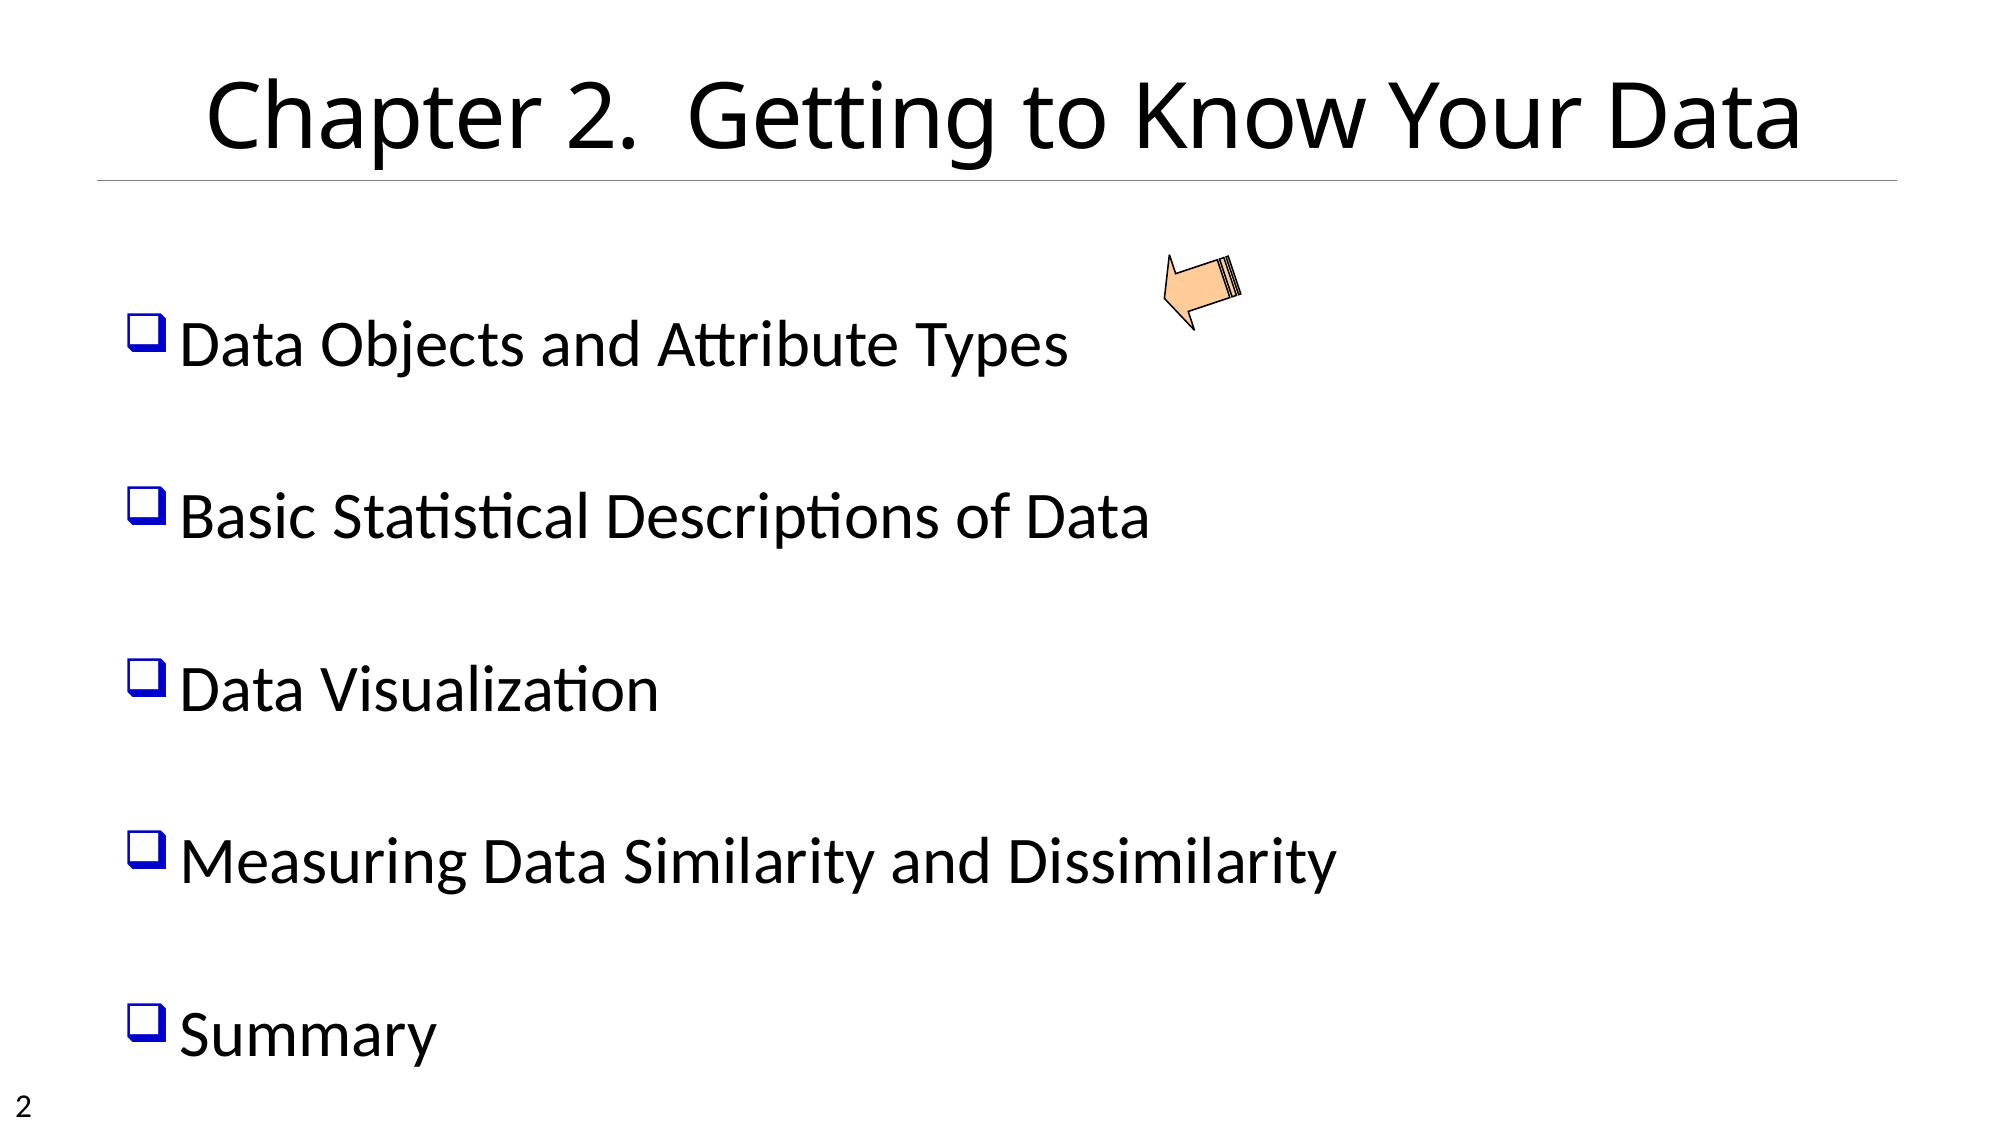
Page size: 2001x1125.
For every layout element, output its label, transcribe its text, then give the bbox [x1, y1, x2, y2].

text_box [1226, 256, 1241, 295]
list Data Objects and Attribute Types Basic Statistical Descriptions of Data Data Visualization Measuring Data Similarity and Dissimilarity Summary [108, 212, 1892, 1075]
text_box [1164, 254, 1237, 331]
title Chapter 2. Getting to Know Your Data [93, 37, 1916, 175]
